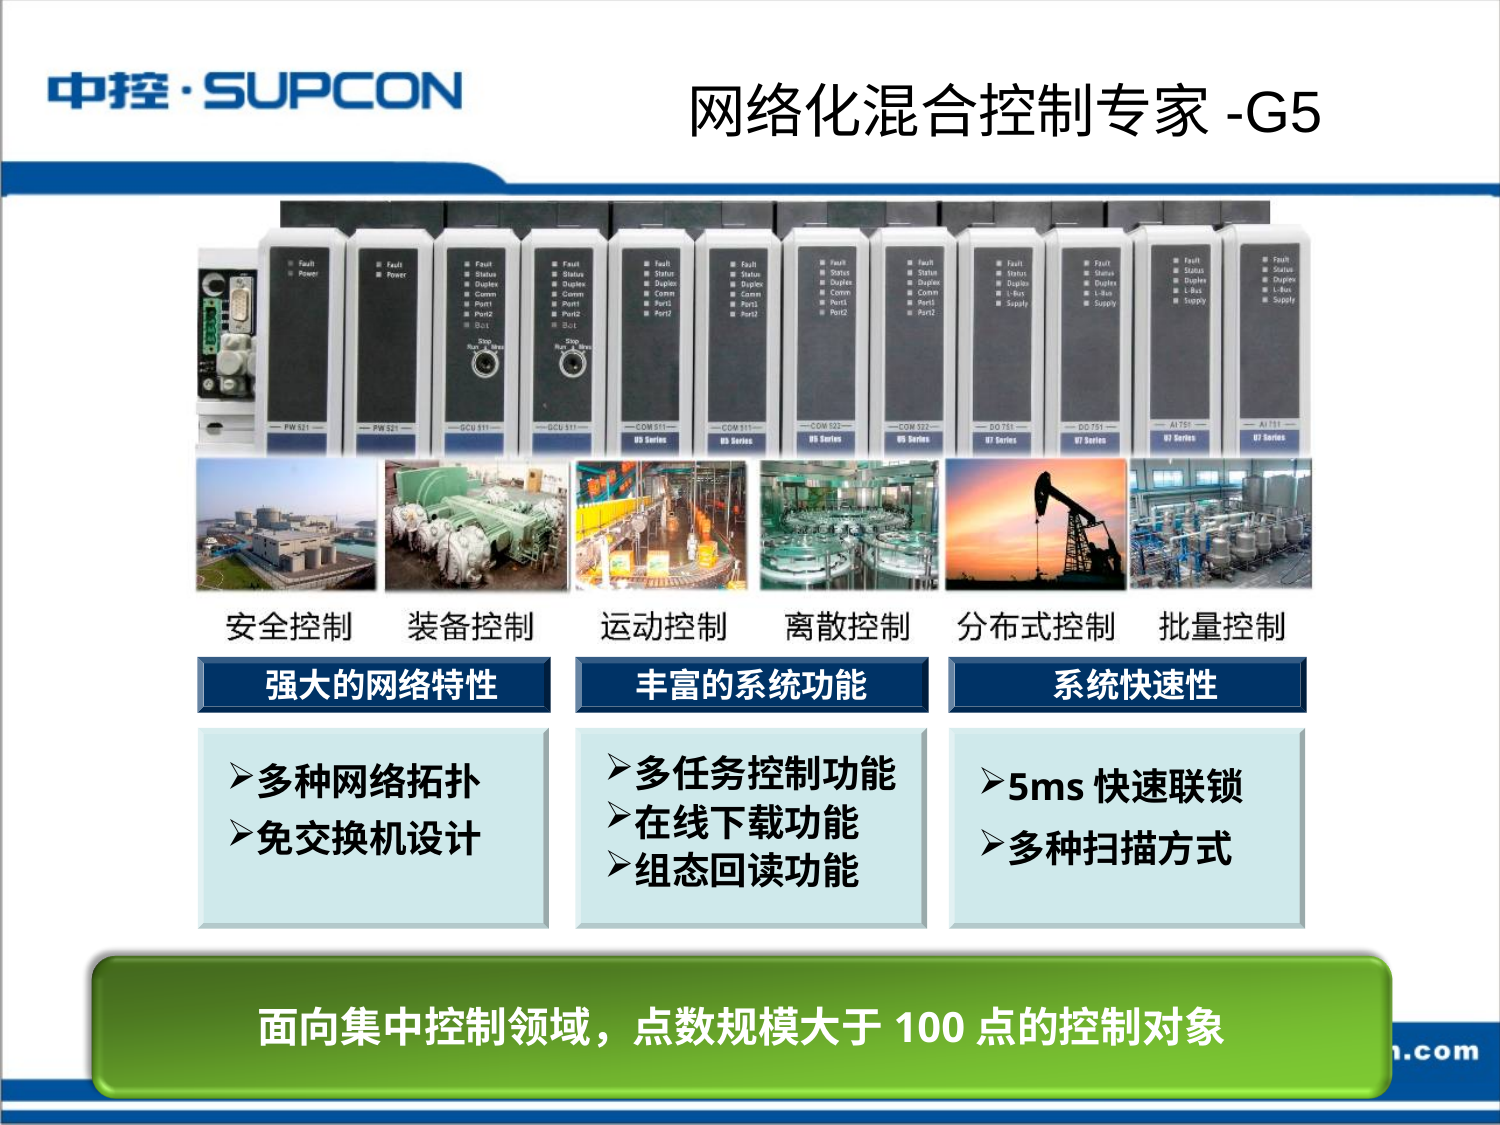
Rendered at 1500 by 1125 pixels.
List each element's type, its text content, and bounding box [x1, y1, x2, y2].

text_box 多任务控制功能 在线下载功能 组态回读功能 [575, 727, 928, 929]
table_cell 金华市高亚天然气有限公司 [577, 728, 925, 733]
table_cell 天然气管道工程SCADA项目 [951, 728, 1304, 733]
text_box 系统快速性 [1008, 656, 1264, 712]
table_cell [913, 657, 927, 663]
text_box 5ms快速联锁 多种扫描方式 [948, 727, 1306, 929]
table_cell 10×104Nm3/h输气管道阀室项目 [200, 728, 547, 733]
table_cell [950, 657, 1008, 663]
text_box 强大的网络特性 [221, 656, 543, 712]
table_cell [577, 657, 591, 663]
title 网络化混合控制专家-G5 [584, 57, 1425, 161]
text_box 丰富的系统功能 [591, 656, 913, 712]
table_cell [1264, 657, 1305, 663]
text_box [277, 30, 1426, 147]
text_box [76, 940, 1398, 1104]
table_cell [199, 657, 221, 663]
text_box [948, 656, 1307, 713]
text_box [575, 656, 929, 713]
picture [0, 0, 1500, 1125]
text_box 多种网络拓扑 免交换机设计 [197, 727, 549, 929]
text_box [197, 656, 551, 713]
